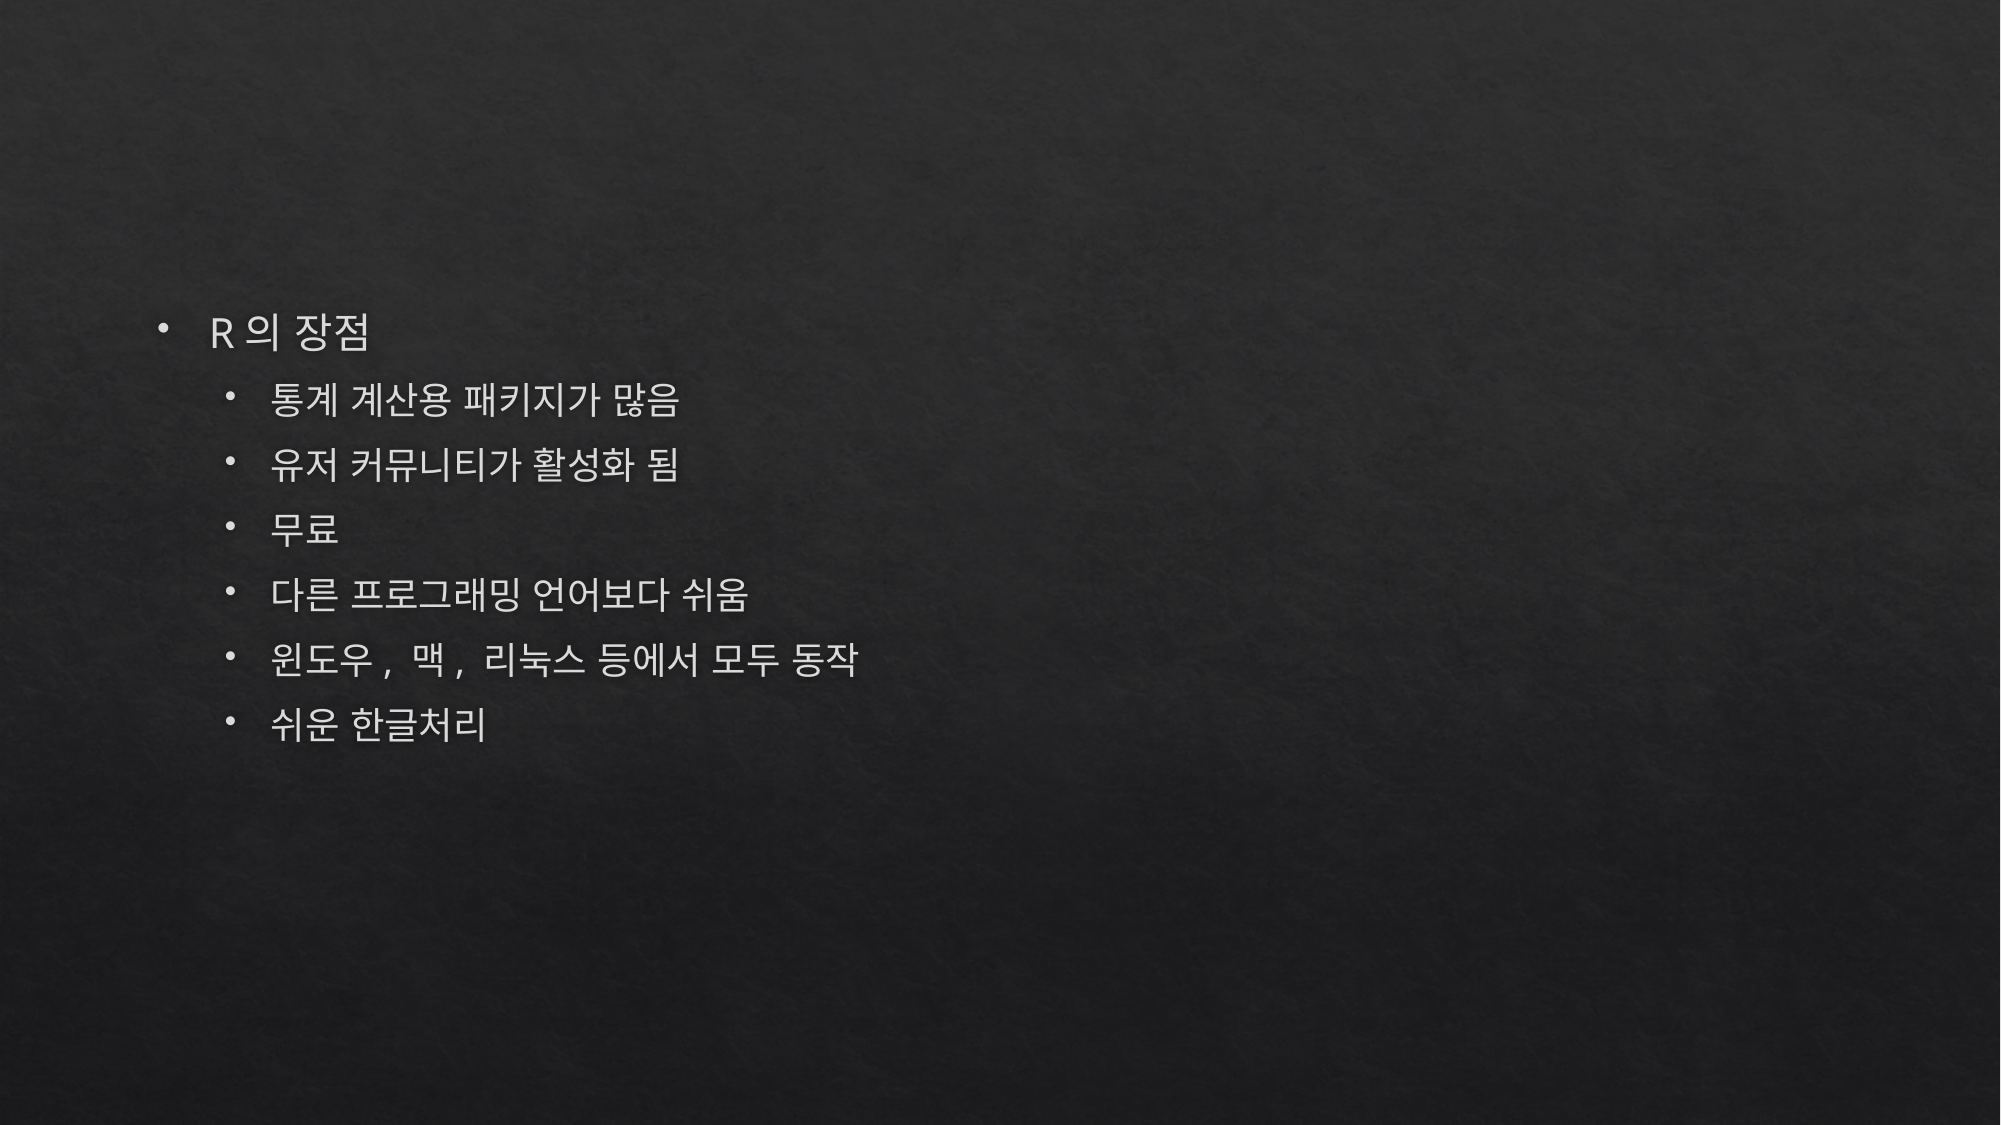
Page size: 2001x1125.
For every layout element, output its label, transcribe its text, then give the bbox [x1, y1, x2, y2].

list R의 장점 통계 계산용 패키지가 많음 유저 커뮤니티가 활성화 됨 무료 다른 프로그래밍 언어보다 쉬움 윈도우, 맥, 리눅스 등에서 모두 동작 쉬운 한글처리 [137, 299, 1863, 1014]
